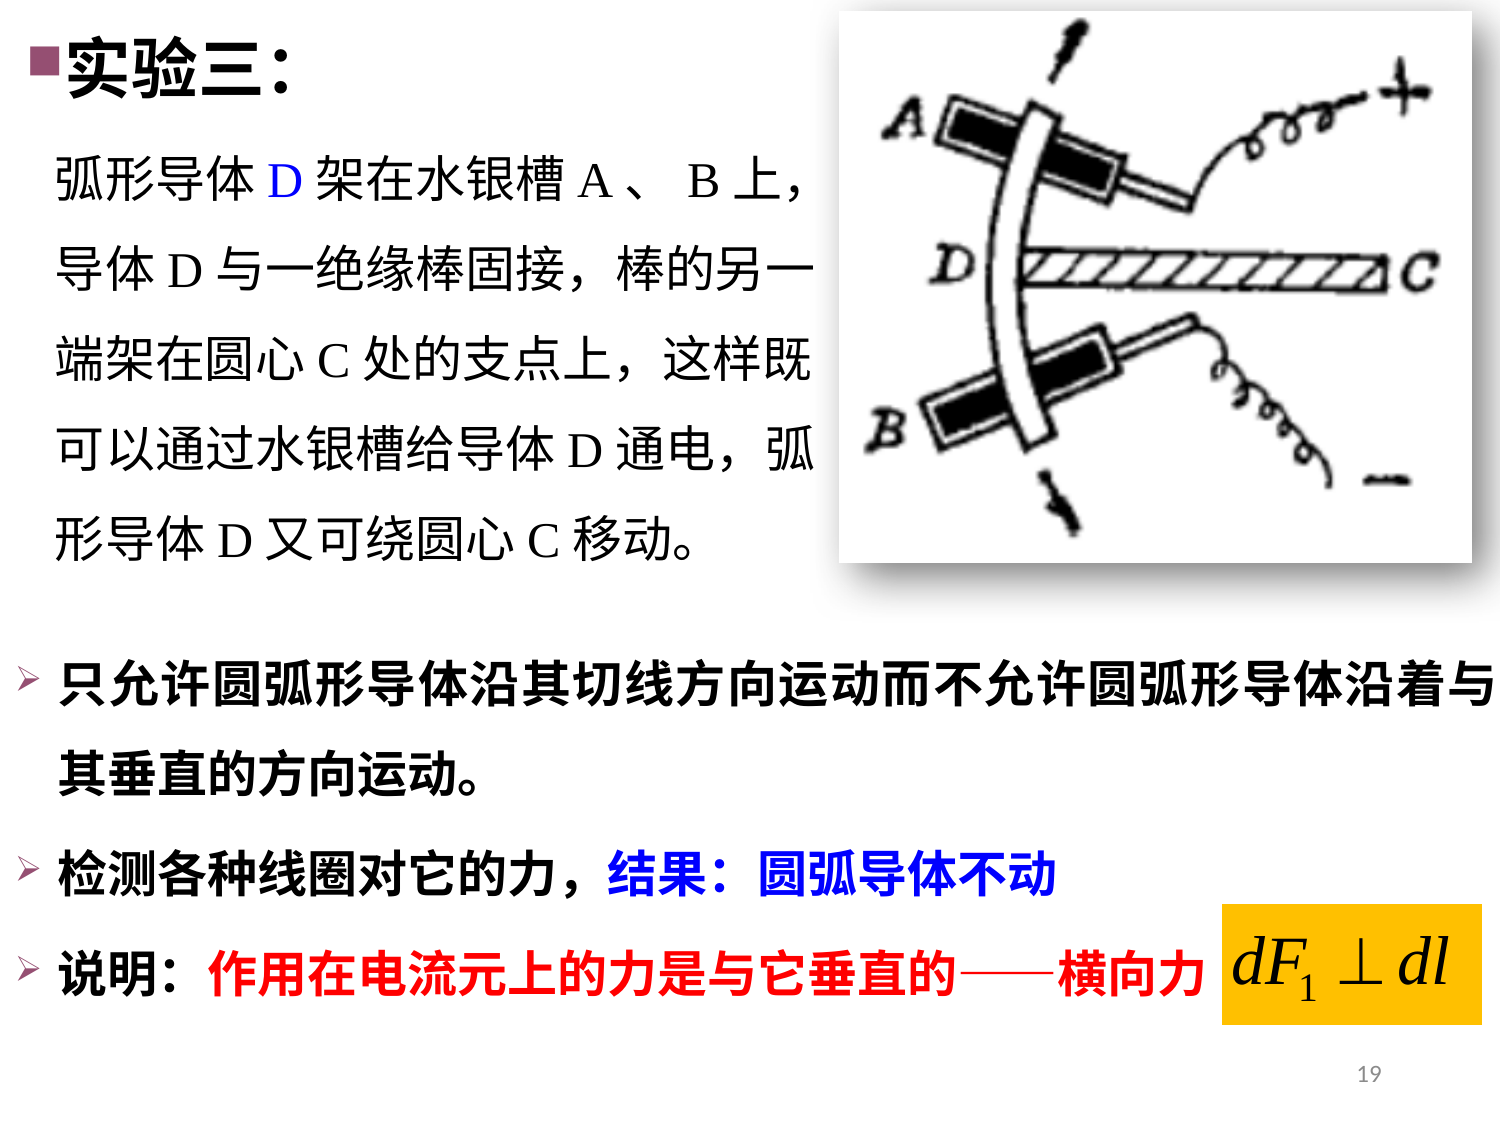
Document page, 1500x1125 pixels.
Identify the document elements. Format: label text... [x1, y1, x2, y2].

text_box 只允许圆弧形导体沿其切线方向运动而不允许圆弧形导体沿着与其垂直的方向运动。 检测各种线圈对它的力，结果：圆弧导体不动 说明：作用在电流元上的力是与它垂直的——横向力 [0, 615, 1500, 1011]
text_box 实验三： 弧形导体D架在水银槽A、B上，导体D与一绝缘棒固接，棒的另一端架在圆心C处的支点上，这样既可以通过水银槽给导体D通电，弧形导体D又可绕圆心C移动。 [11, 28, 827, 576]
picture [839, 11, 1472, 563]
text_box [1221, 903, 1482, 1025]
slide_number 19 [1059, 1042, 1397, 1103]
